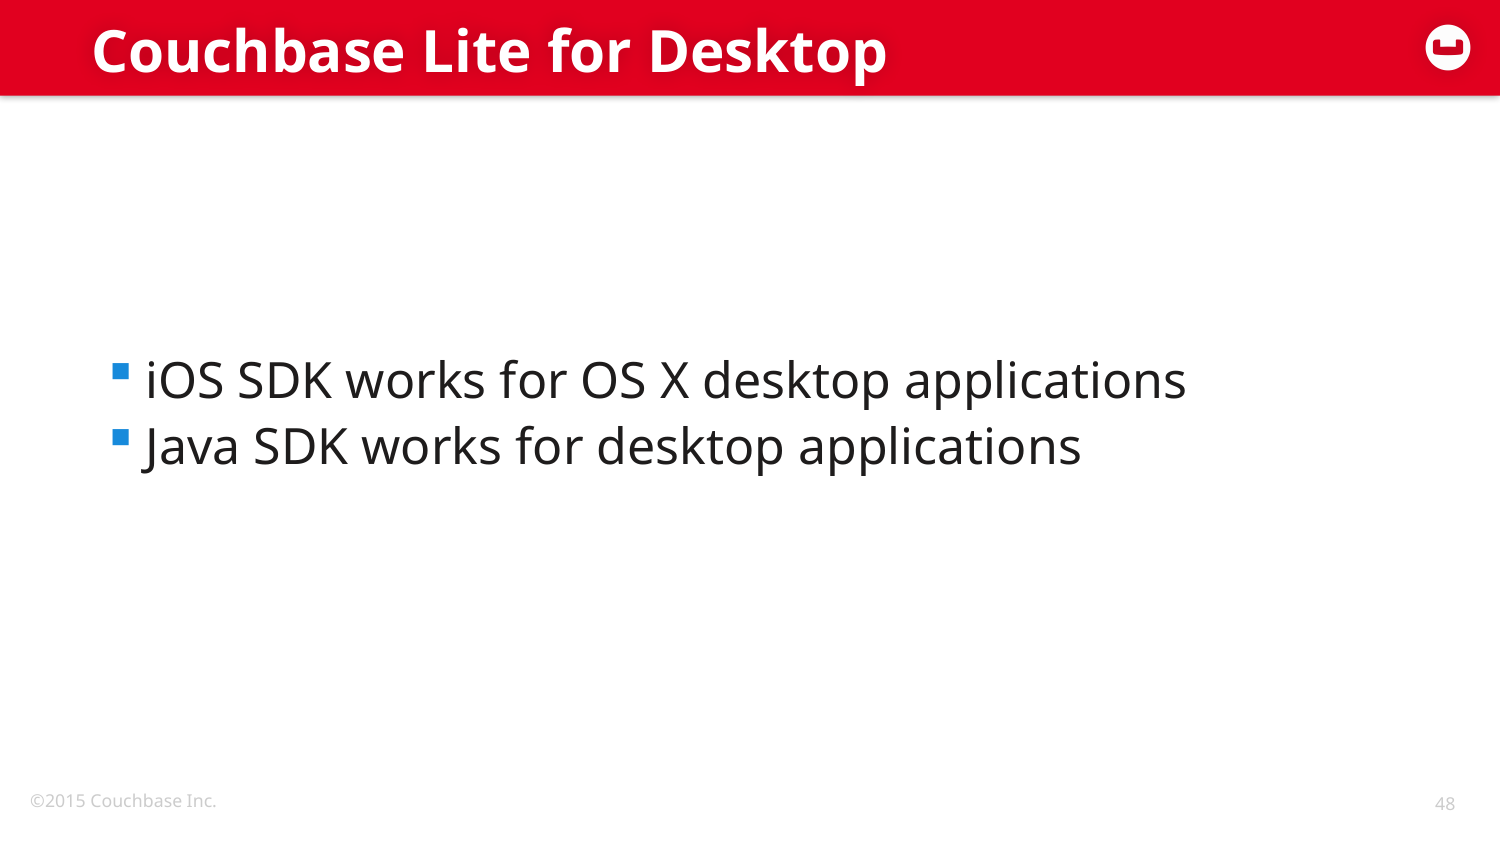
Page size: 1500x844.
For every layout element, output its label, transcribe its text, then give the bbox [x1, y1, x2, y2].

list iOS SDK works for OS X desktop applications Java SDK works for desktop applications [93, 340, 1407, 504]
picture [1425, 24, 1471, 71]
title Couchbase Lite for Desktop [76, 3, 1389, 92]
